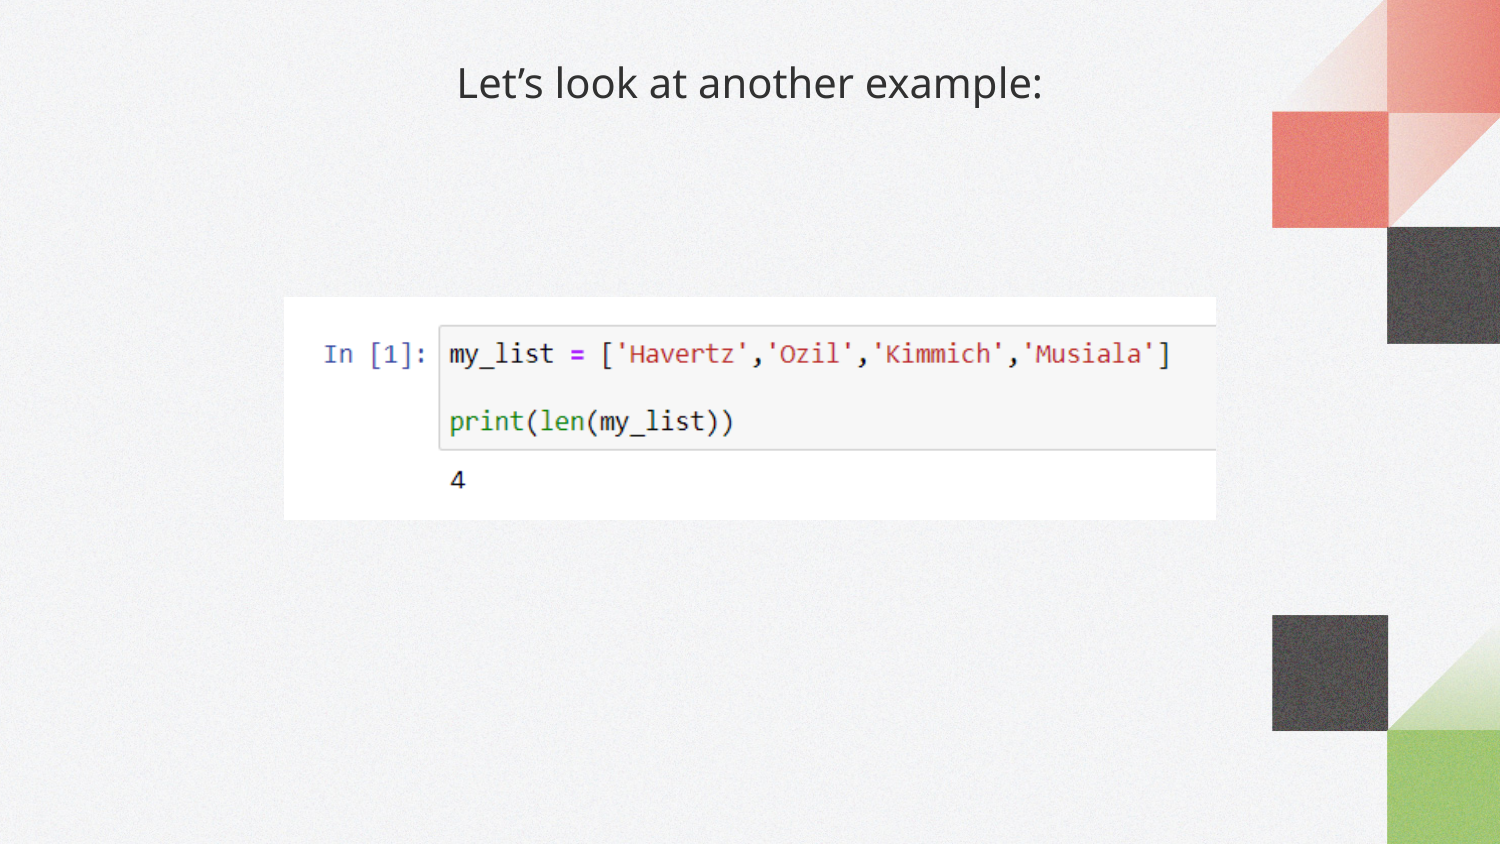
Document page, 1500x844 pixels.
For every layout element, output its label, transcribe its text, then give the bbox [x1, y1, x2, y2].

title Let’s look at another example: [229, 35, 1271, 130]
picture [0, 0, 1500, 844]
